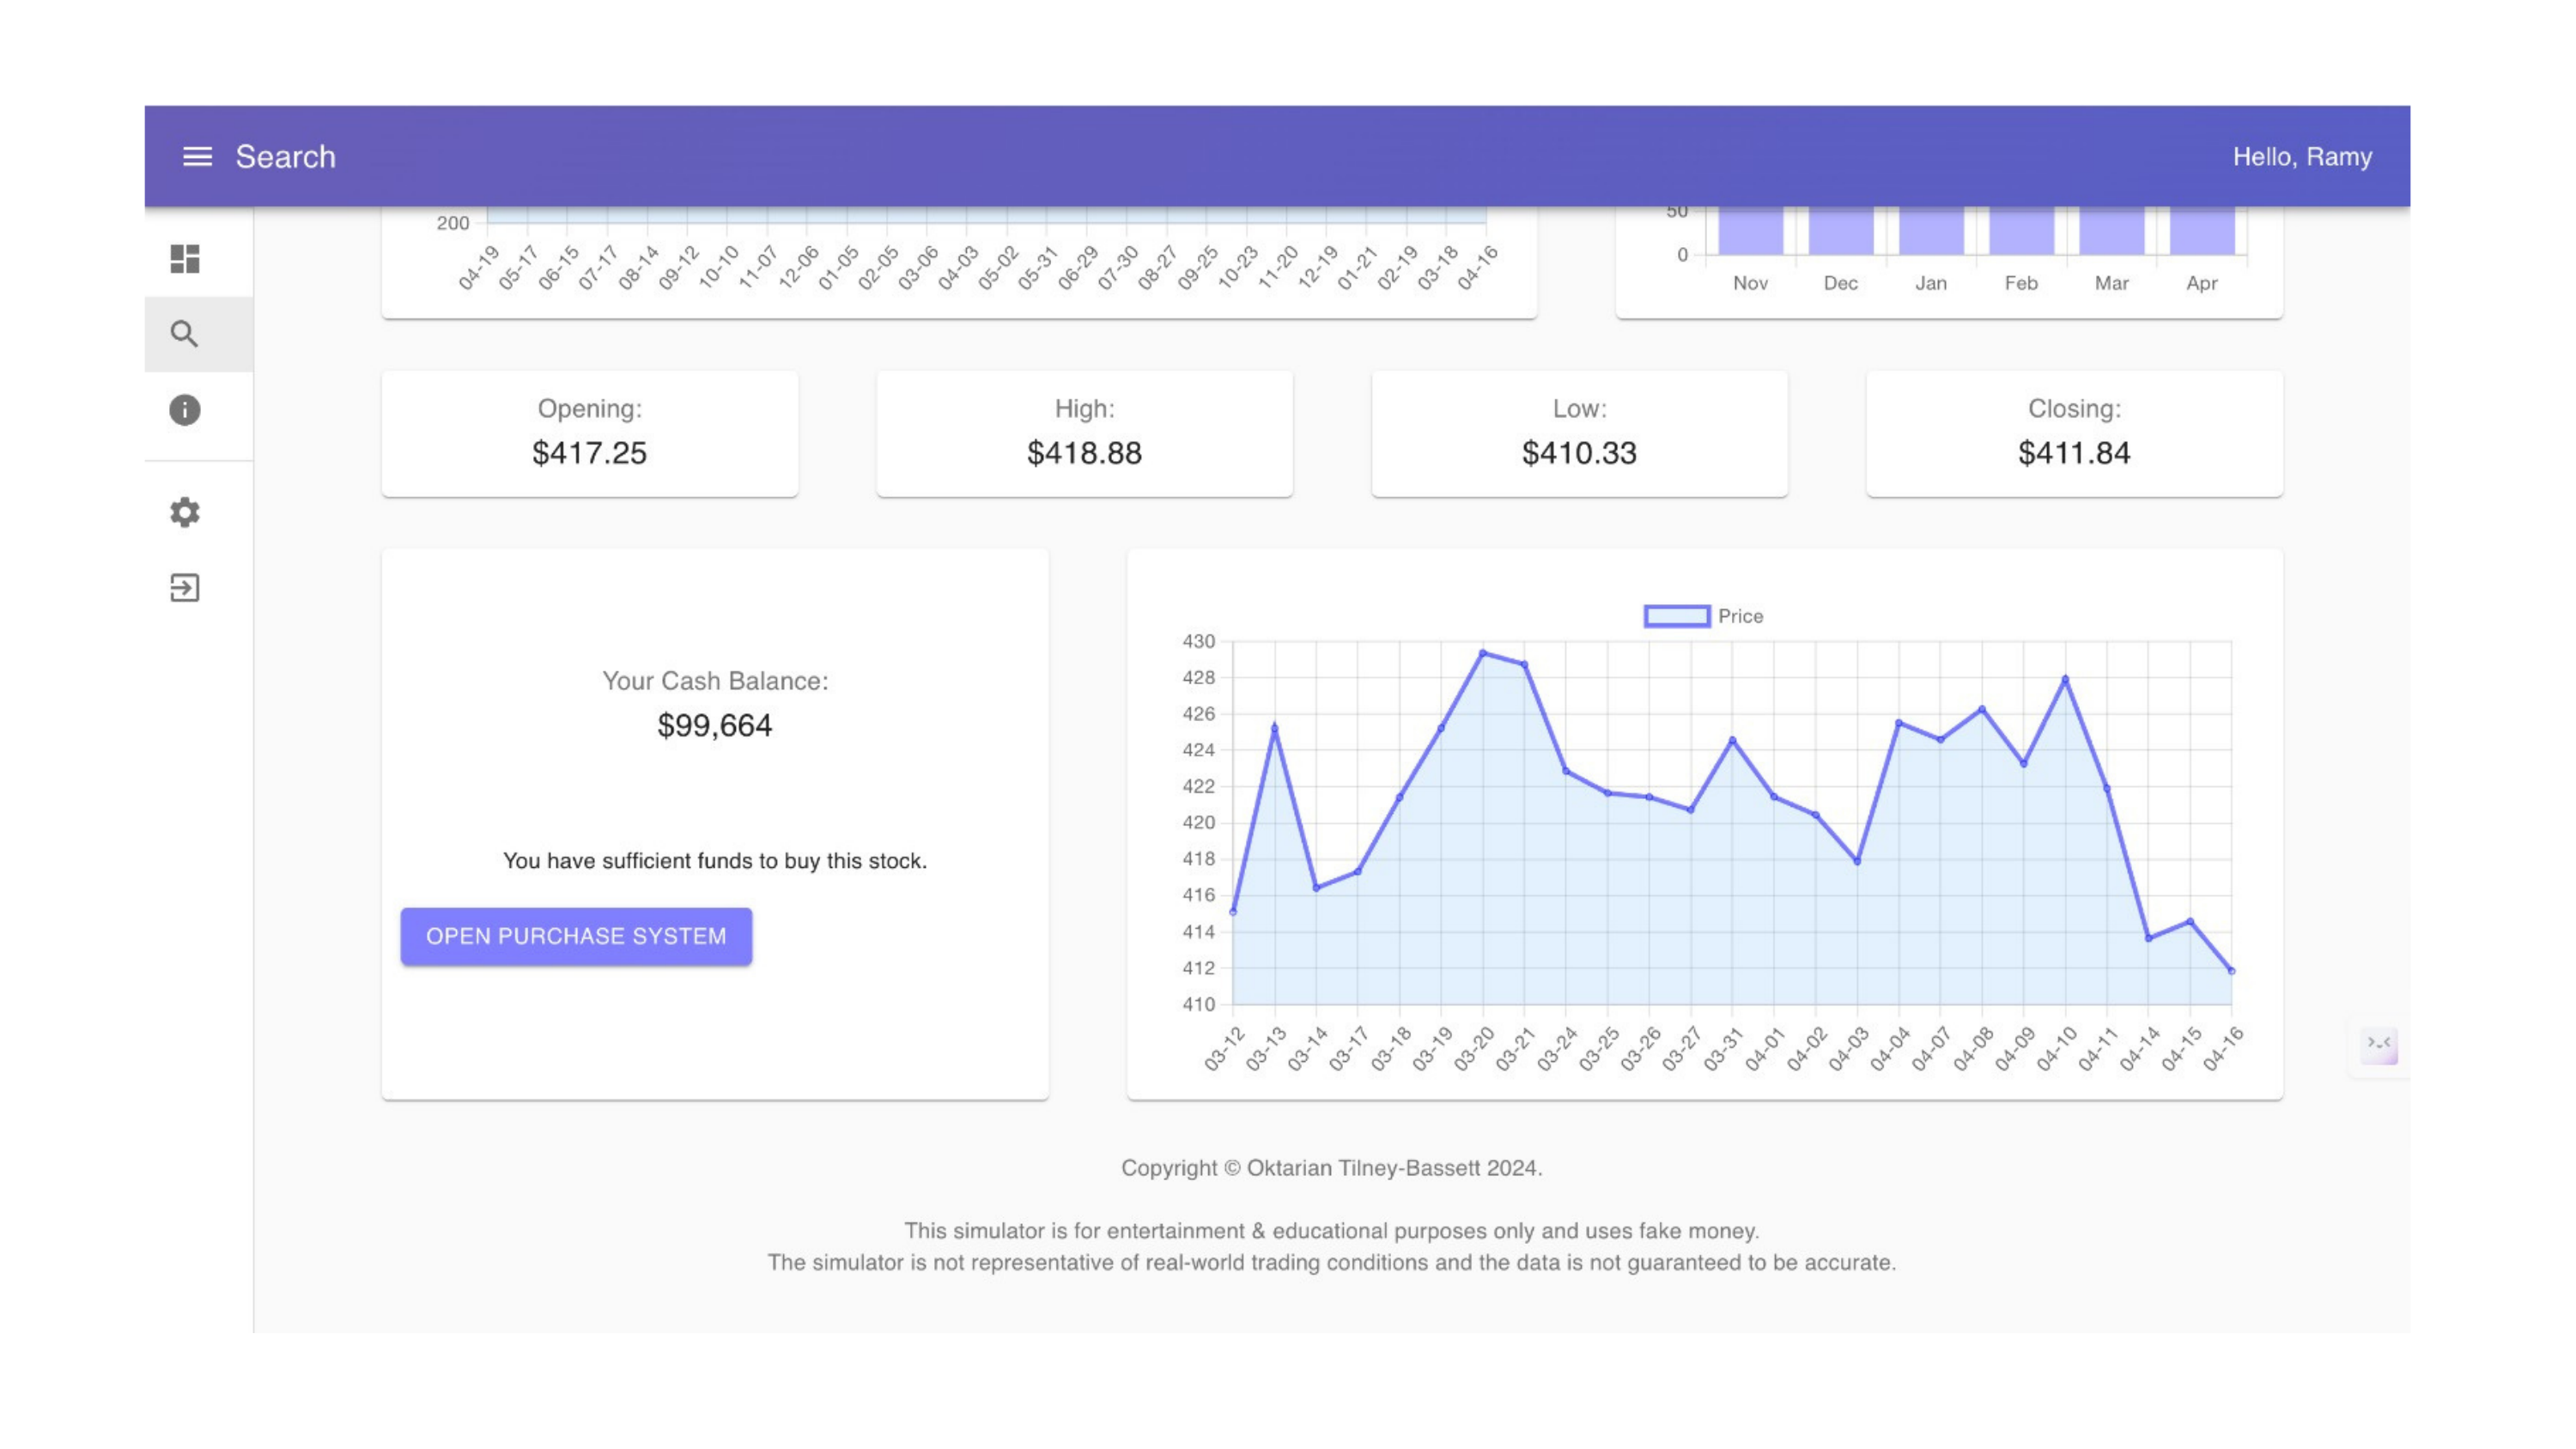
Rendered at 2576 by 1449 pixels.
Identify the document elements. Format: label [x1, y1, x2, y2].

text_box [144, 105, 2411, 1333]
